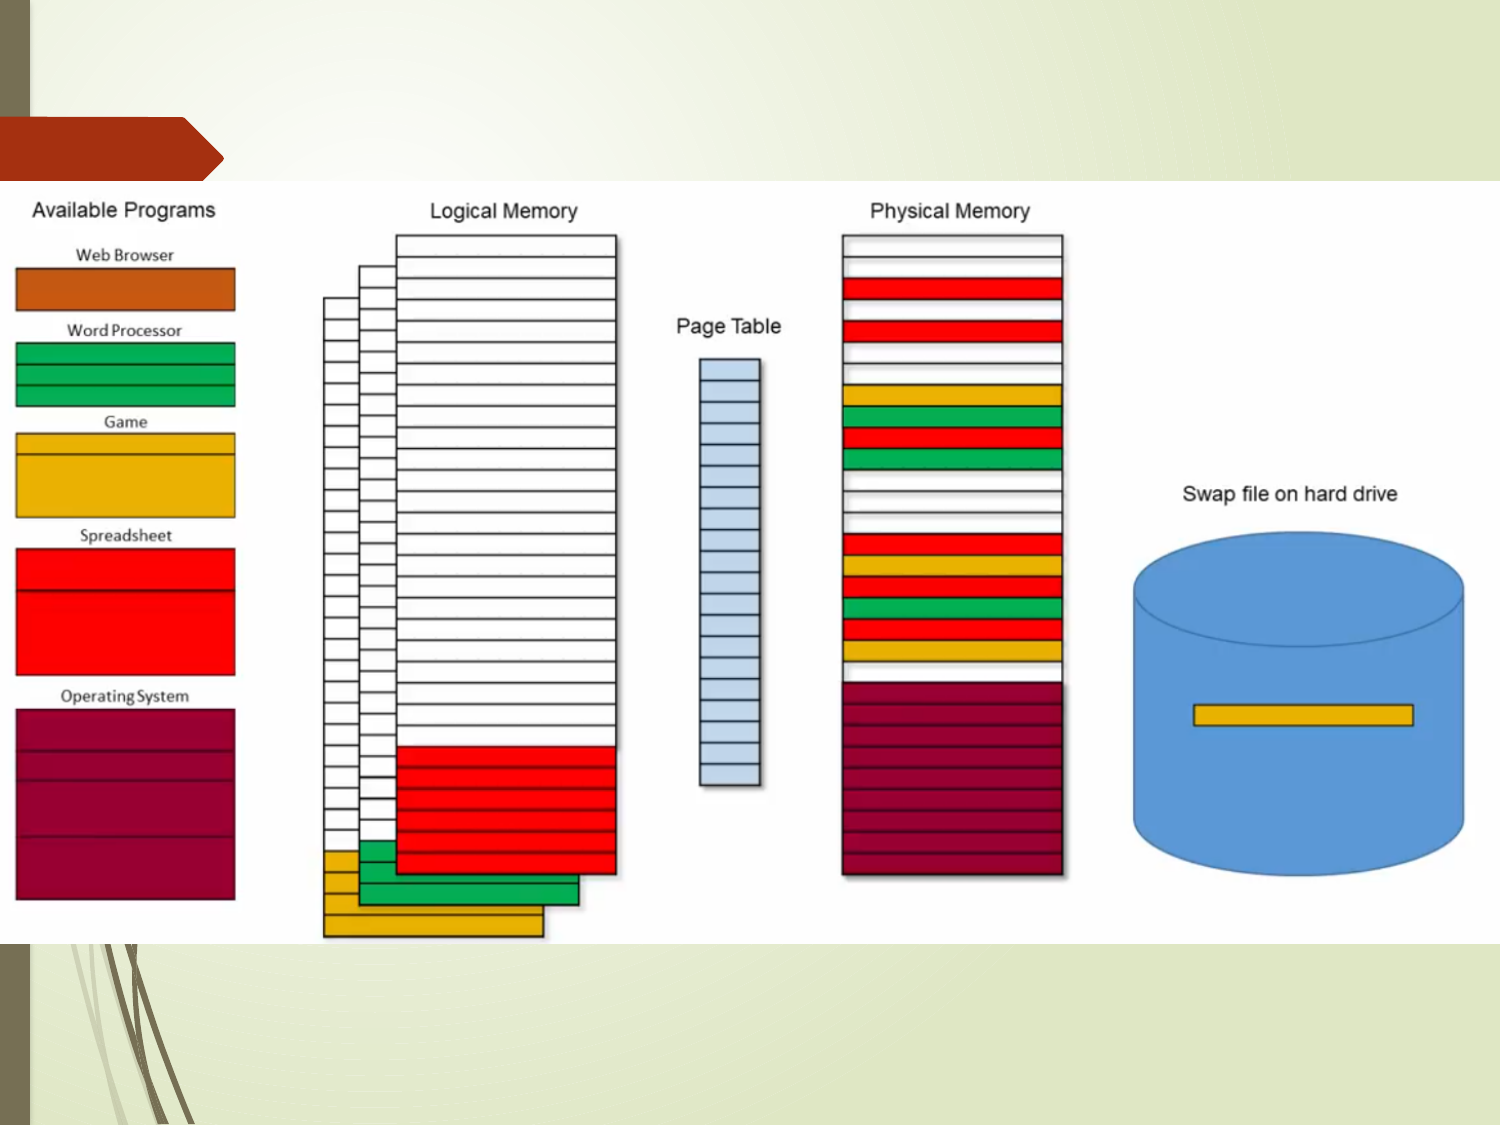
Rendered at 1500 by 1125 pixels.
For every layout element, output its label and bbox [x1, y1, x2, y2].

picture [0, 181, 1500, 944]
